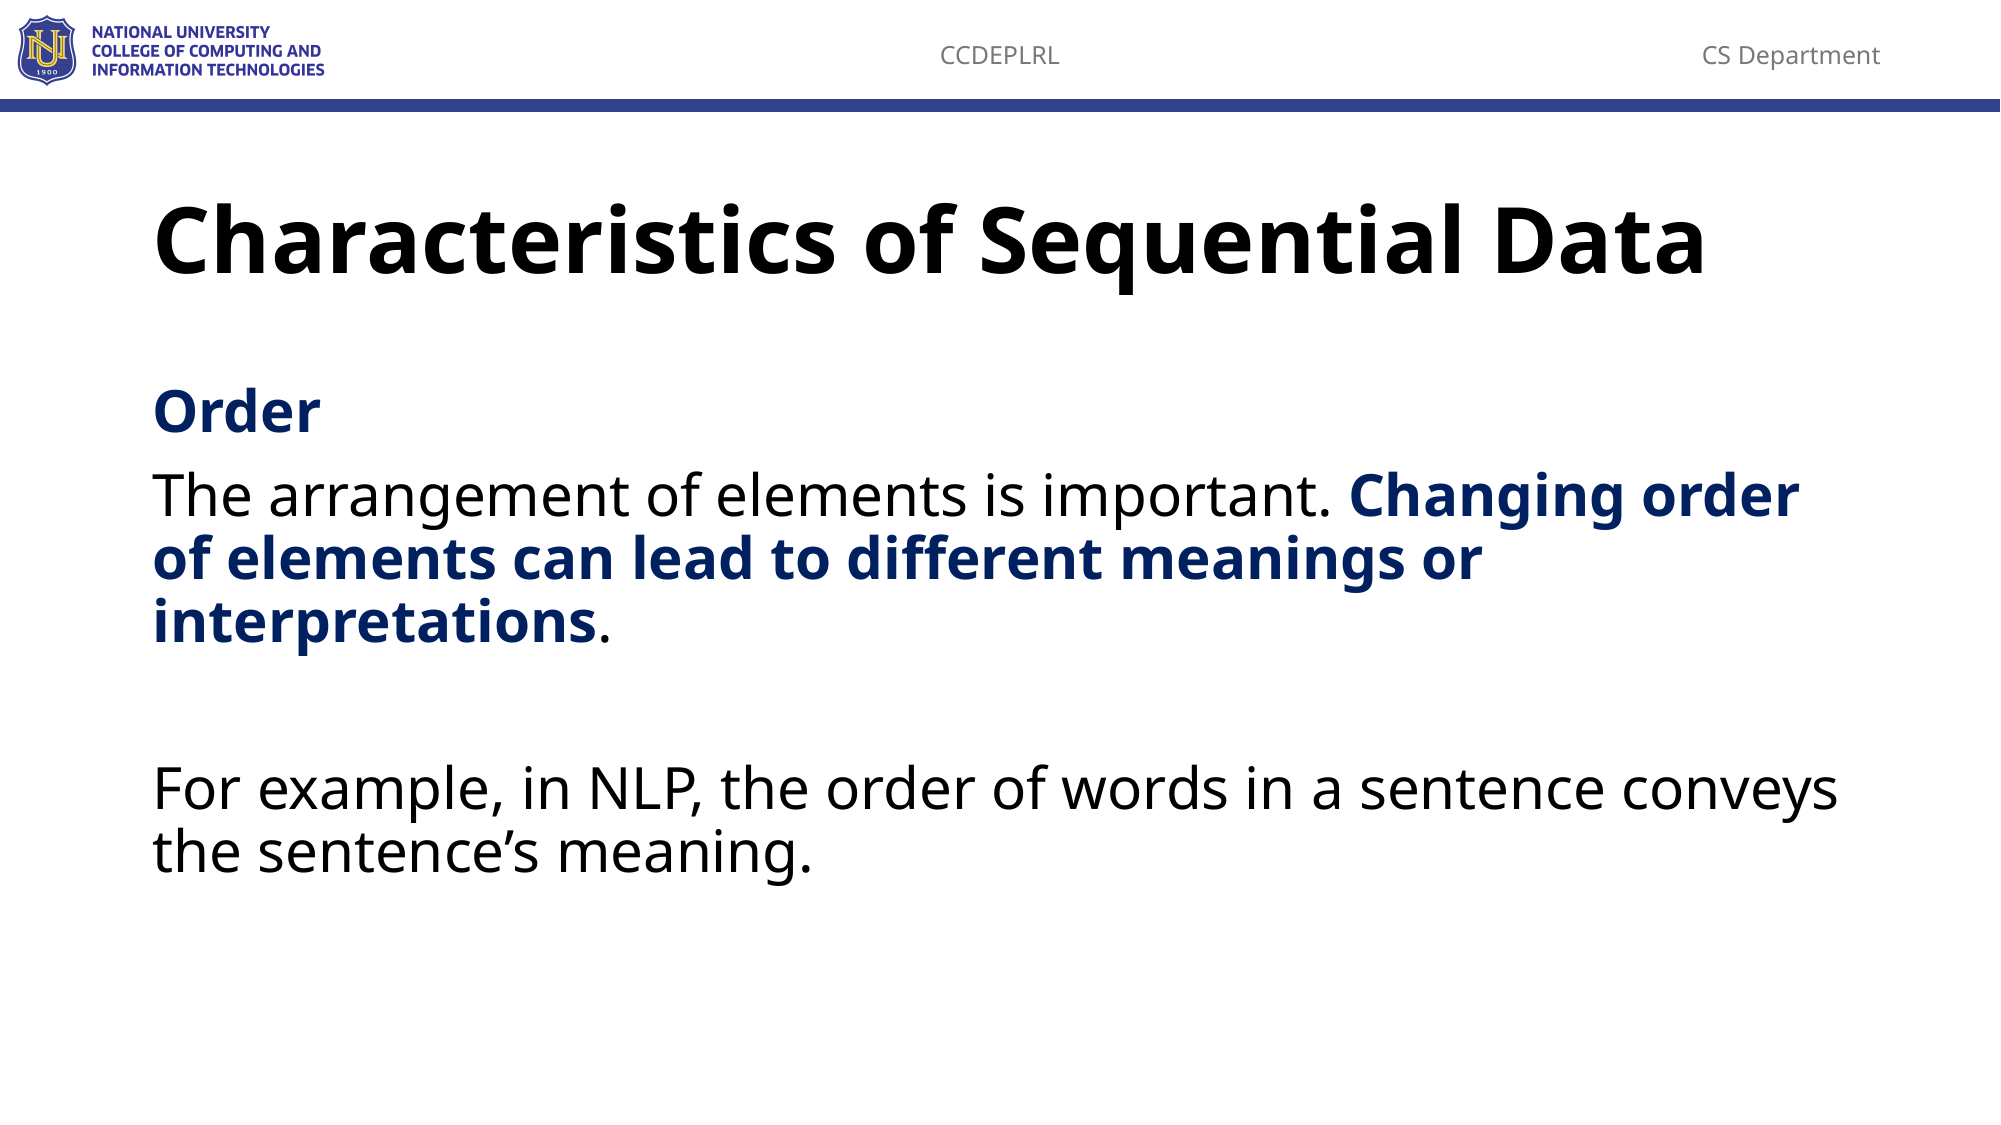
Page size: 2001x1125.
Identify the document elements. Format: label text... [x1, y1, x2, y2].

list Order The arrangement of elements is important. Changing order of elements can lead to different meanings or interpretations. For example, in NLP, the order of words in a sentence conveys the sentence’s meaning. [137, 375, 1863, 1089]
picture [0, 0, 337, 99]
title Characteristics of Sequential Data [137, 135, 1863, 353]
